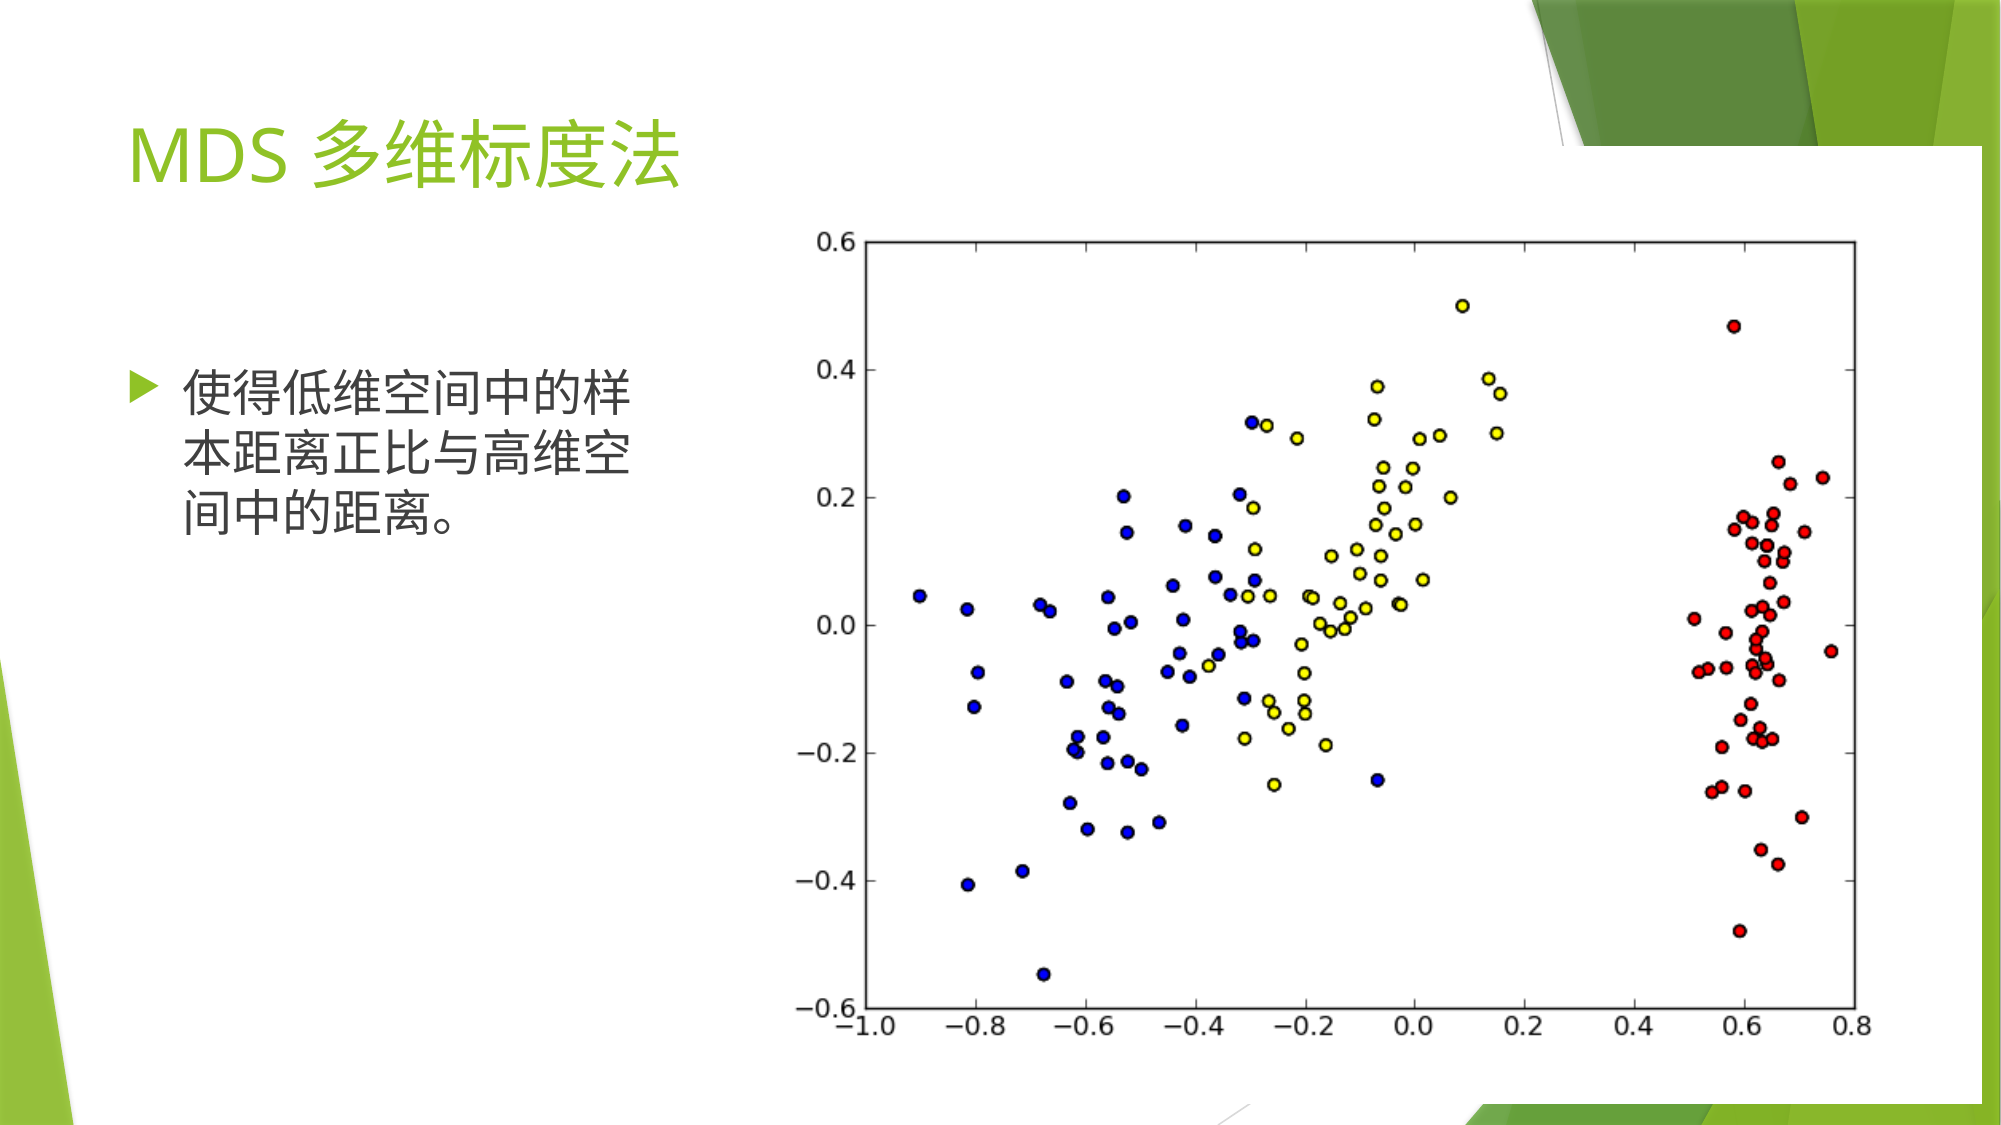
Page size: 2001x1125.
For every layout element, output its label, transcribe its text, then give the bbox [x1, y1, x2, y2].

picture [705, 145, 1983, 1104]
list 使得低维空间中的样本距离正比与高维空间中的距离。 [111, 354, 656, 992]
title MDS多维标度法 [111, 99, 1522, 317]
